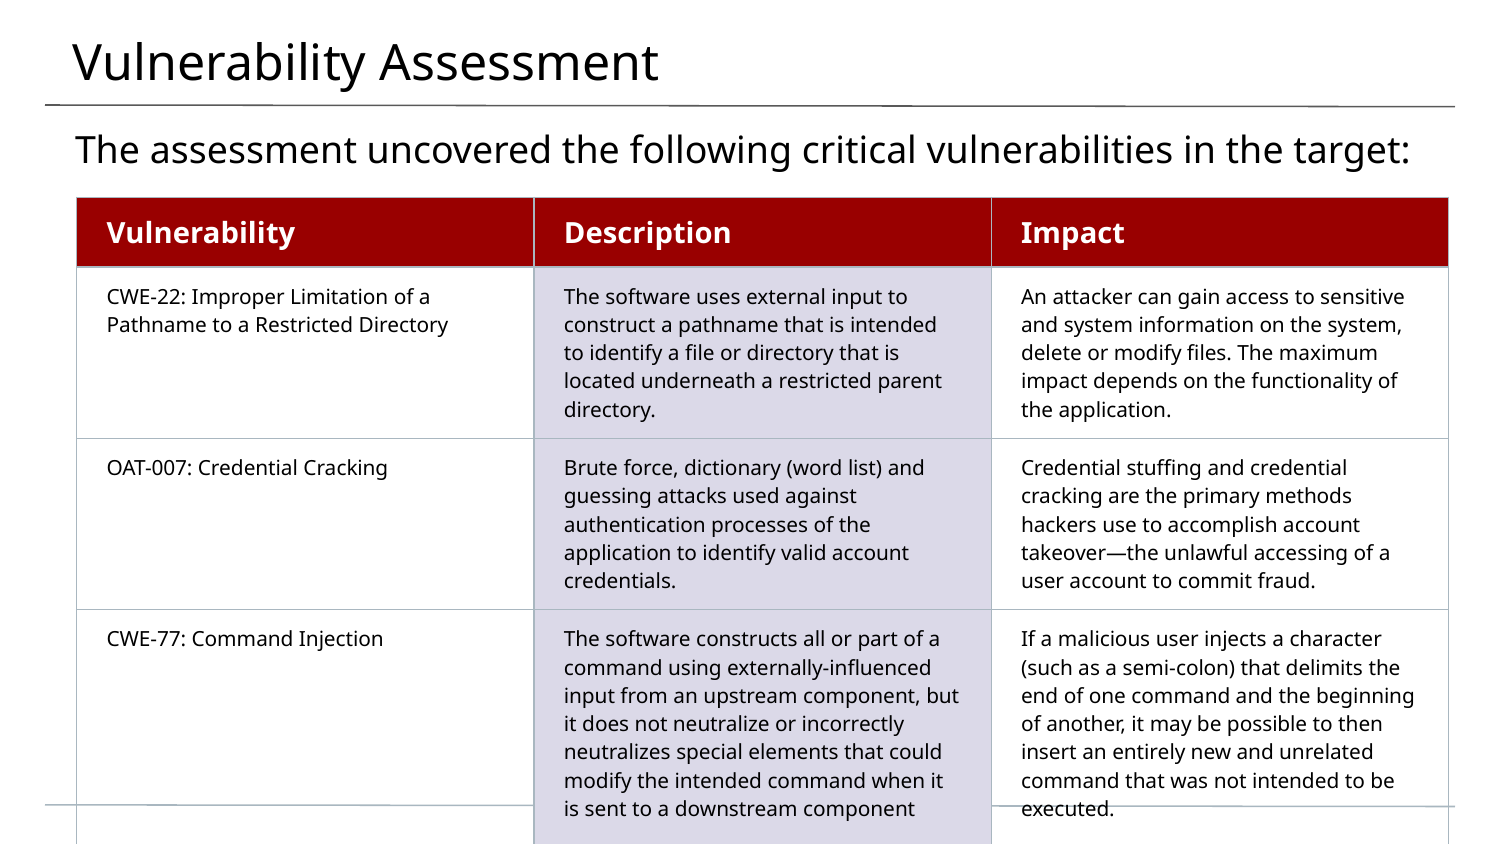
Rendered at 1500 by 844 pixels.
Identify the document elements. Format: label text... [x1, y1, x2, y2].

table_cell If a malicious user injects a character (such as a semi-colon) that delimits the end of one command and the beginning of another, it may be possible to then insert an entirely new and unrelated command that was not intended to be executed. [992, 610, 1448, 844]
table_cell The software uses external input to construct a pathname that is intended to identify a file or directory that is located underneath a restricted parent directory. [535, 268, 991, 438]
table_cell An attacker can gain access to sensitive and system information on the system, delete or modify files. The maximum impact depends on the functionality of the application. [992, 268, 1448, 438]
table_cell Brute force, dictionary (word list) and guessing attacks used against authentication processes of the application to identify valid account credentials. [535, 439, 991, 609]
subtitle The assessment uncovered the following critical vulnerabilities in the target: [0, 110, 1500, 171]
table_header Vulnerability [77, 198, 533, 266]
table_header Description [535, 198, 991, 266]
table_cell CWE-22: Improper Limitation of a Pathname to a Restricted Directory [77, 268, 533, 438]
table_cell OAT-007: Credential Cracking [77, 439, 533, 609]
table_cell CWE-77: Command Injection [77, 610, 533, 844]
table_cell The software constructs all or part of a command using externally-influenced input from an upstream component, but it does not neutralize or incorrectly neutralizes special elements that could modify the intended command when it is sent to a downstream component [535, 610, 991, 844]
table_cell Credential stuffing and credential cracking are the primary methods hackers use to accomplish account takeover—the unlawful accessing of a user account to commit fraud. [992, 439, 1448, 609]
title Vulnerability Assessment [0, 0, 1500, 88]
table_header Impact [992, 198, 1448, 266]
